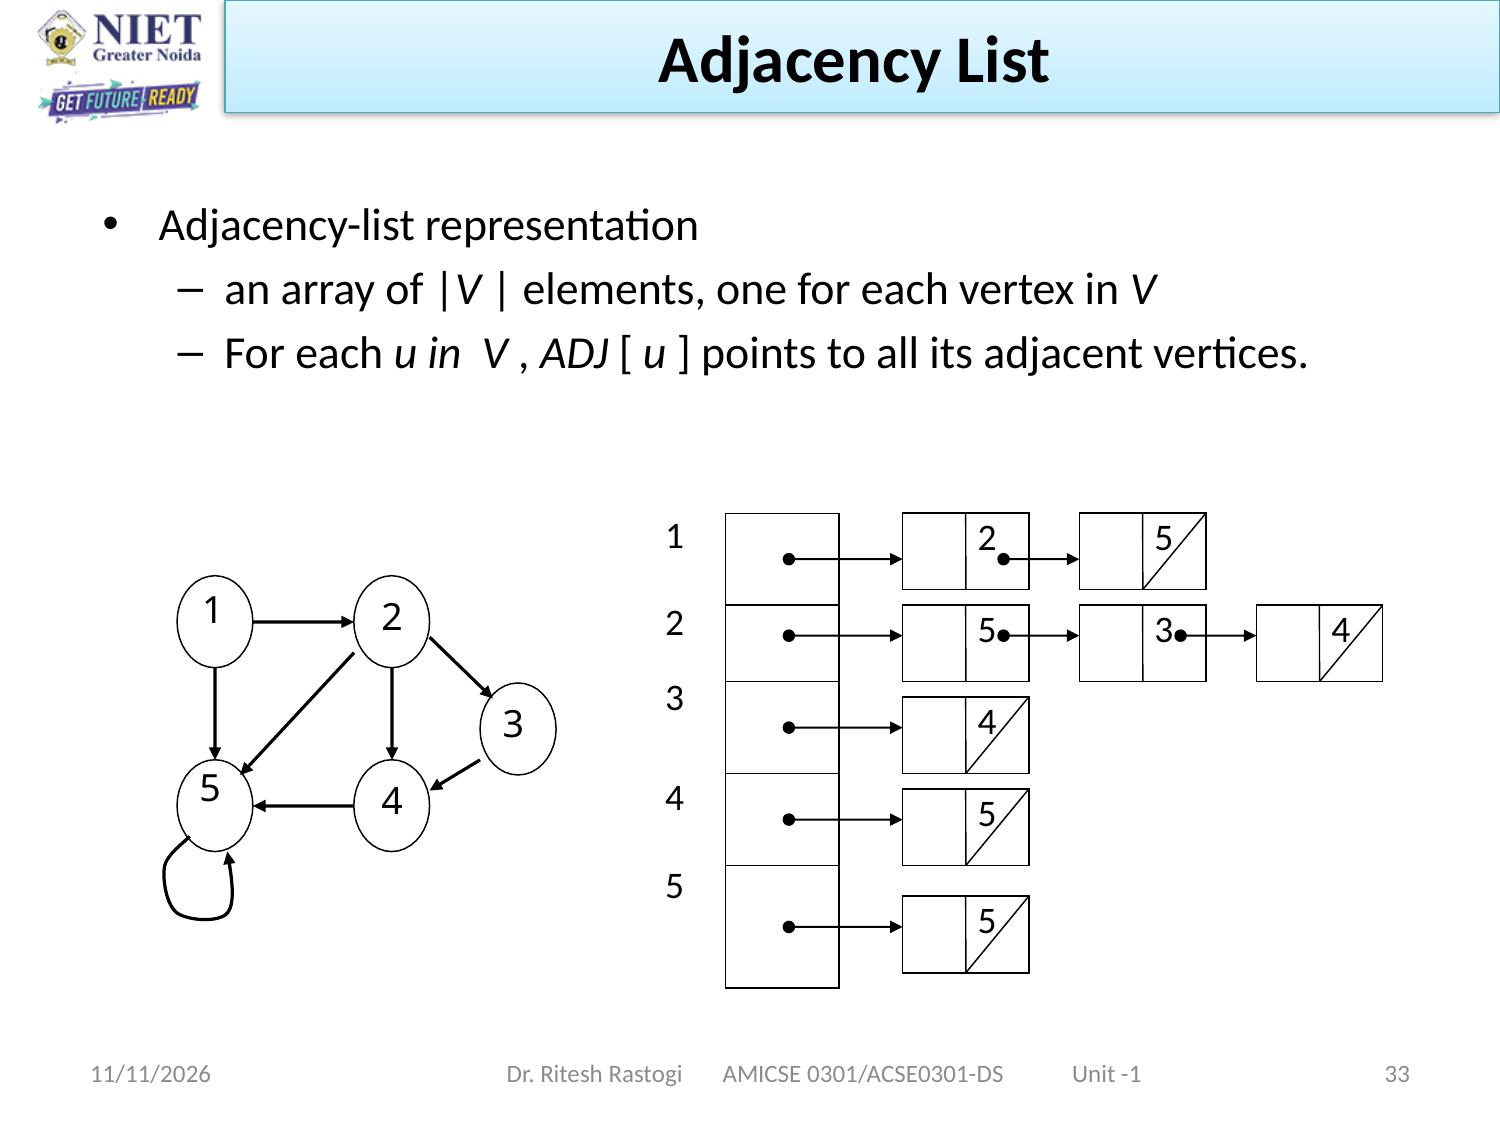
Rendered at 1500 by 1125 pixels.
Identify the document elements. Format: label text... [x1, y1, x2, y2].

slide_number 15-Jan-23 [75, 1042, 412, 1103]
list Adjacency-list representation an array of |V | elements, one for each vertex in V For each u in V , ADJ [ u ] points to all its adjacent vertices. [87, 187, 1438, 475]
footer Dr. Ritesh Rastogi AMICSE 0301/ACSE0301-DS Unit -1 [412, 1042, 1074, 1103]
slide_number 33 [1074, 1042, 1425, 1103]
picture [0, 0, 238, 135]
table_cell 5 [650, 862, 719, 987]
table_cell 4 [650, 775, 719, 862]
table_header 1 [650, 512, 722, 600]
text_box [724, 512, 1384, 990]
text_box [162, 574, 558, 922]
text_box Adjacency List [238, 0, 1500, 113]
table_cell 3 [650, 675, 719, 775]
table_cell 2 [650, 600, 719, 675]
